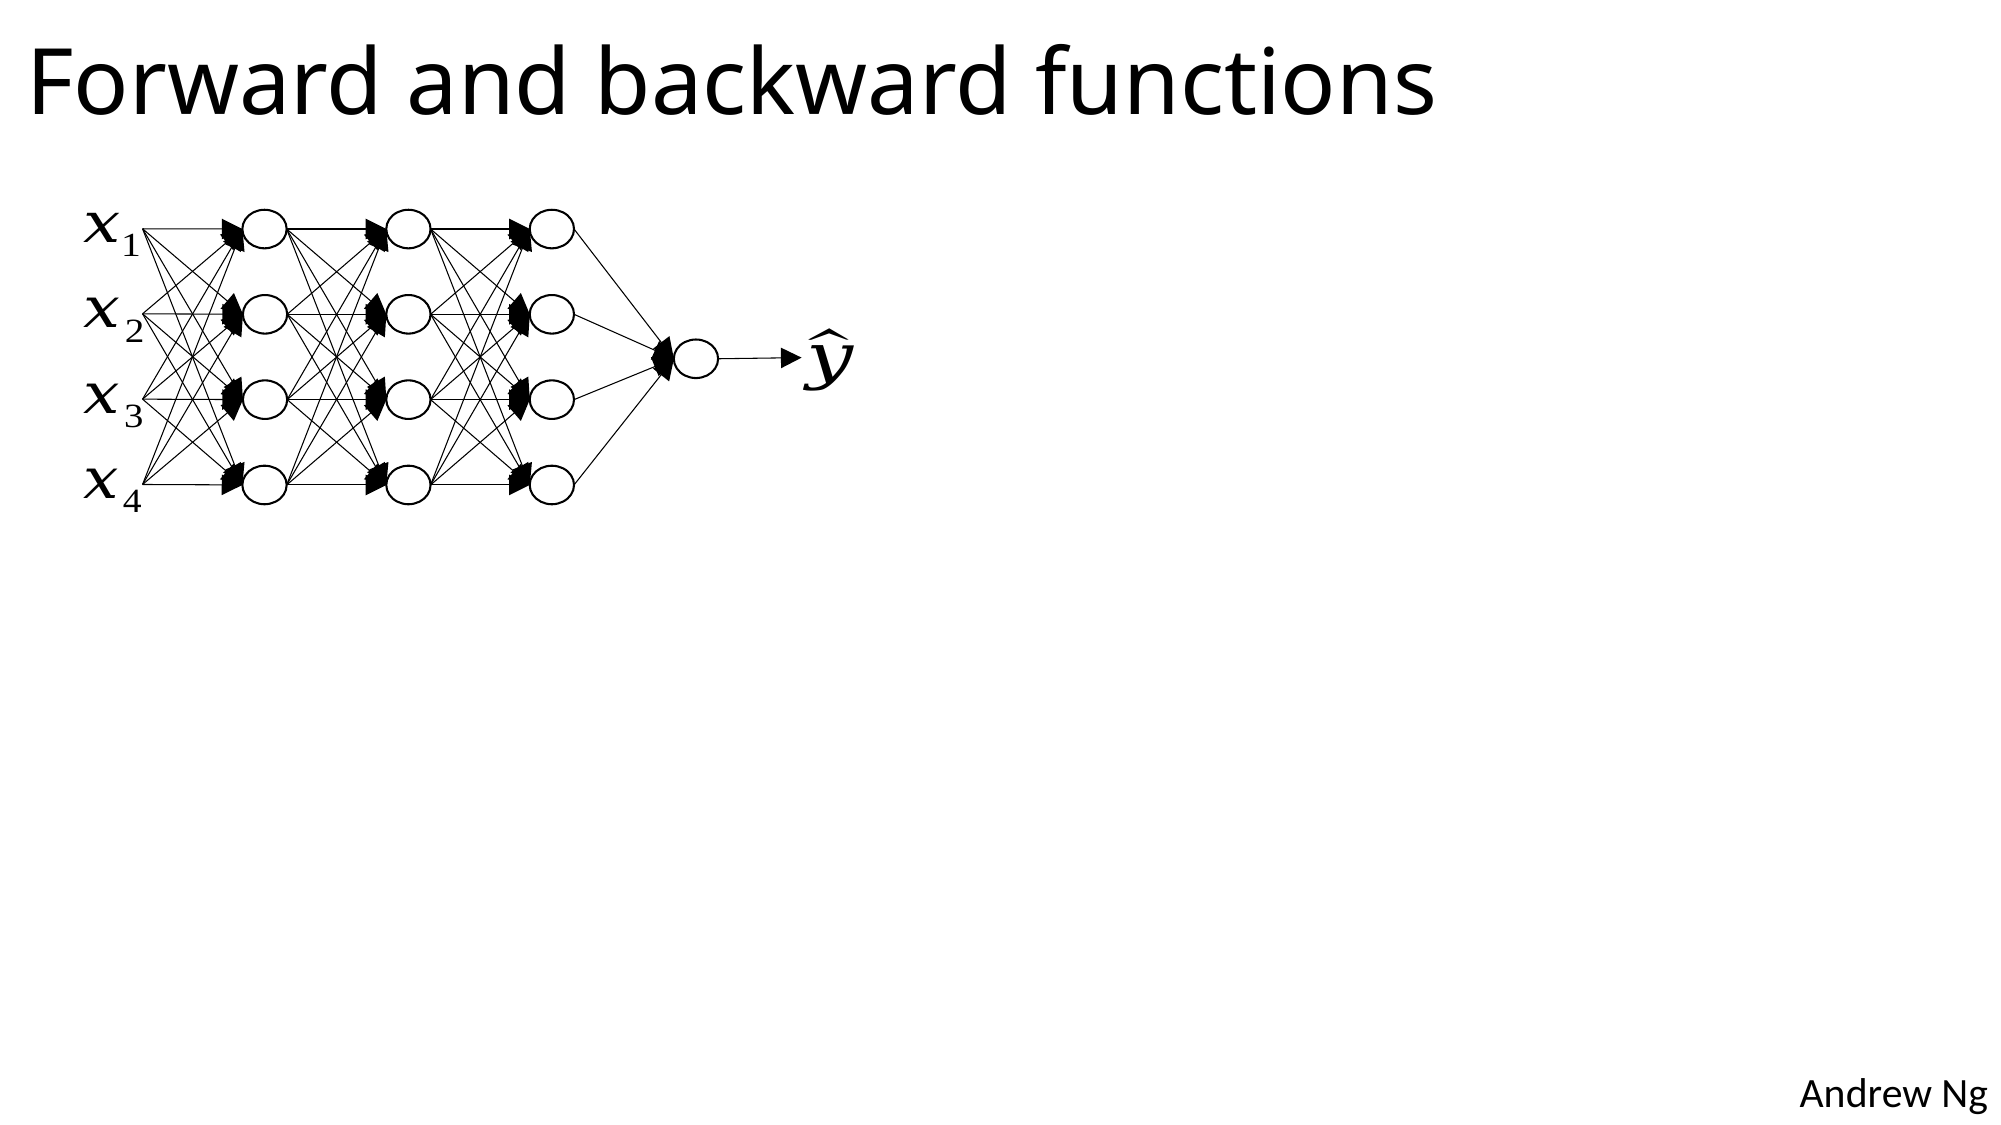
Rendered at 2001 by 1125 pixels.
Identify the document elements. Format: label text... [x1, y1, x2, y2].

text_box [79, 193, 862, 521]
title Forward and backward functions [11, 0, 1737, 194]
